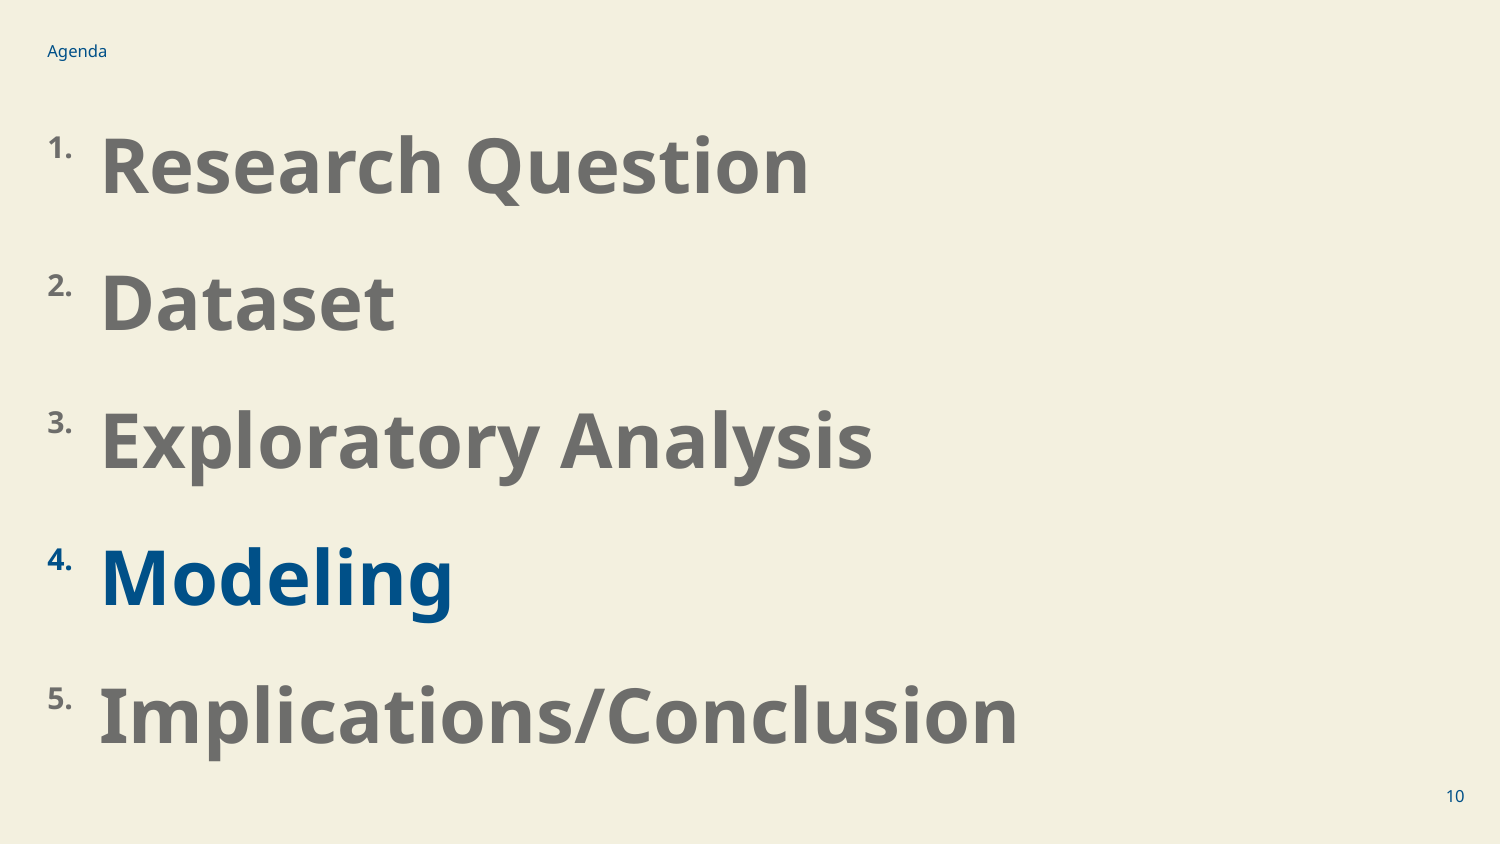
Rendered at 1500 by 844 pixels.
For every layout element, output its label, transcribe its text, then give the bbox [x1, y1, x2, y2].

text_box Research Question [84, 122, 1241, 204]
text_box 4. [32, 534, 97, 592]
text_box 1. [32, 122, 97, 180]
text_box Dataset [84, 259, 1241, 341]
text_box 2. [32, 259, 97, 318]
slide_number ‹#› [1389, 764, 1480, 830]
text_box Implications/Conclusion [84, 672, 1241, 754]
text_box Exploratory Analysis [84, 397, 1241, 479]
text_box 3. [32, 397, 97, 455]
text_box Modeling [84, 534, 1241, 616]
text_box 5. [32, 672, 97, 731]
list Agenda [32, 32, 338, 67]
